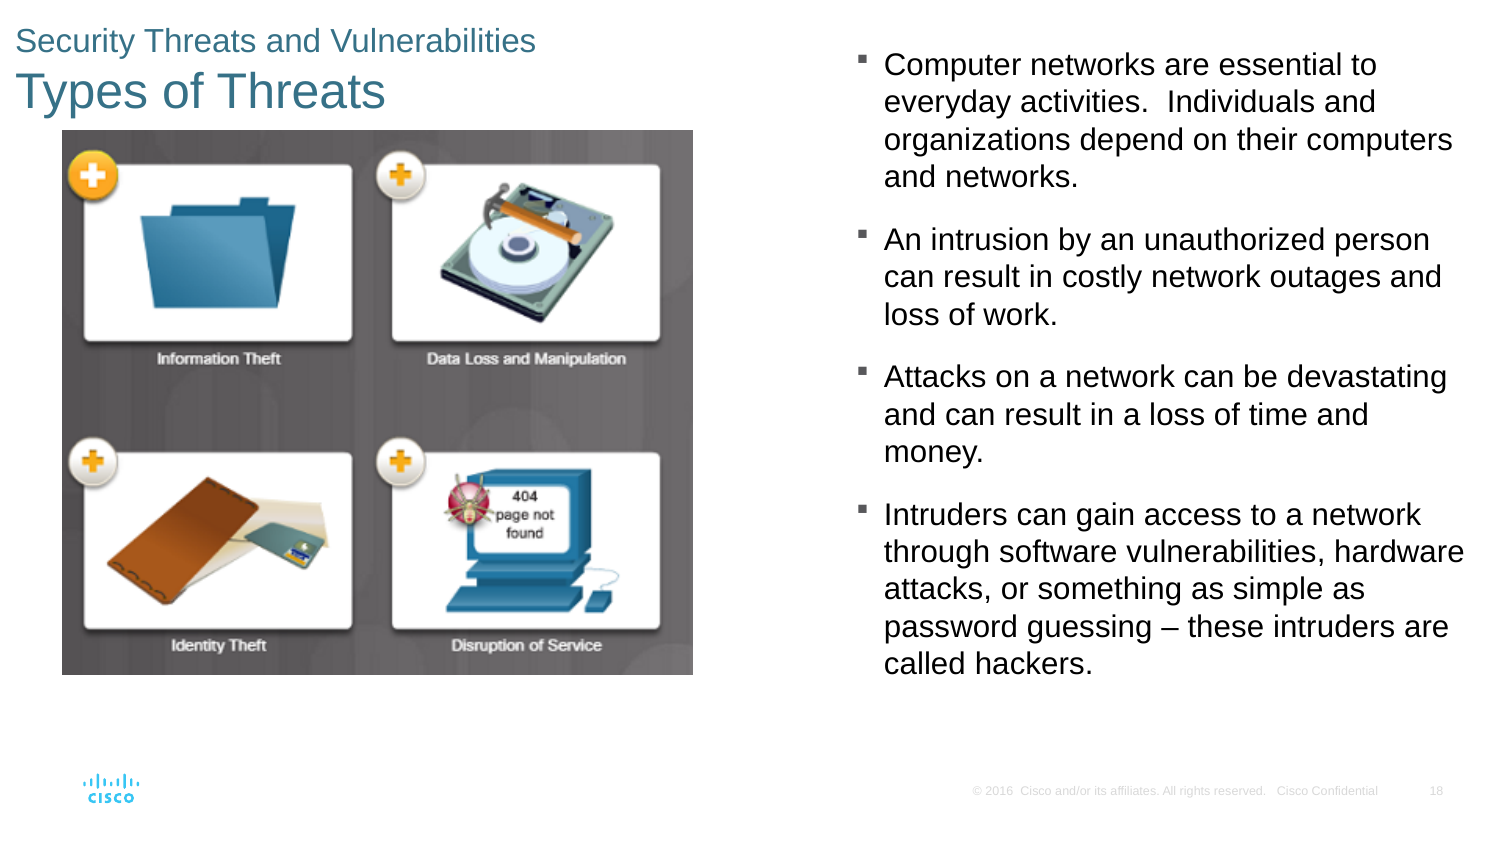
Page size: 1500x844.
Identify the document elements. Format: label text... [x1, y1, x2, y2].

picture [62, 130, 693, 675]
title Security Threats and Vulnerabilities Types of Threats [0, 6, 756, 131]
list Computer networks are essential to everyday activities. Individuals and organizations depend on their computers and networks. An intrusion by an unauthorized person can result in costly network outages and loss of work. Attacks on a network can be devastating and can result in a loss of time and money. Intruders can gain access to a network through software vulnerabilities, hardware attacks, or something as simple as password guessing – these intruders are called hackers. [841, 36, 1500, 767]
